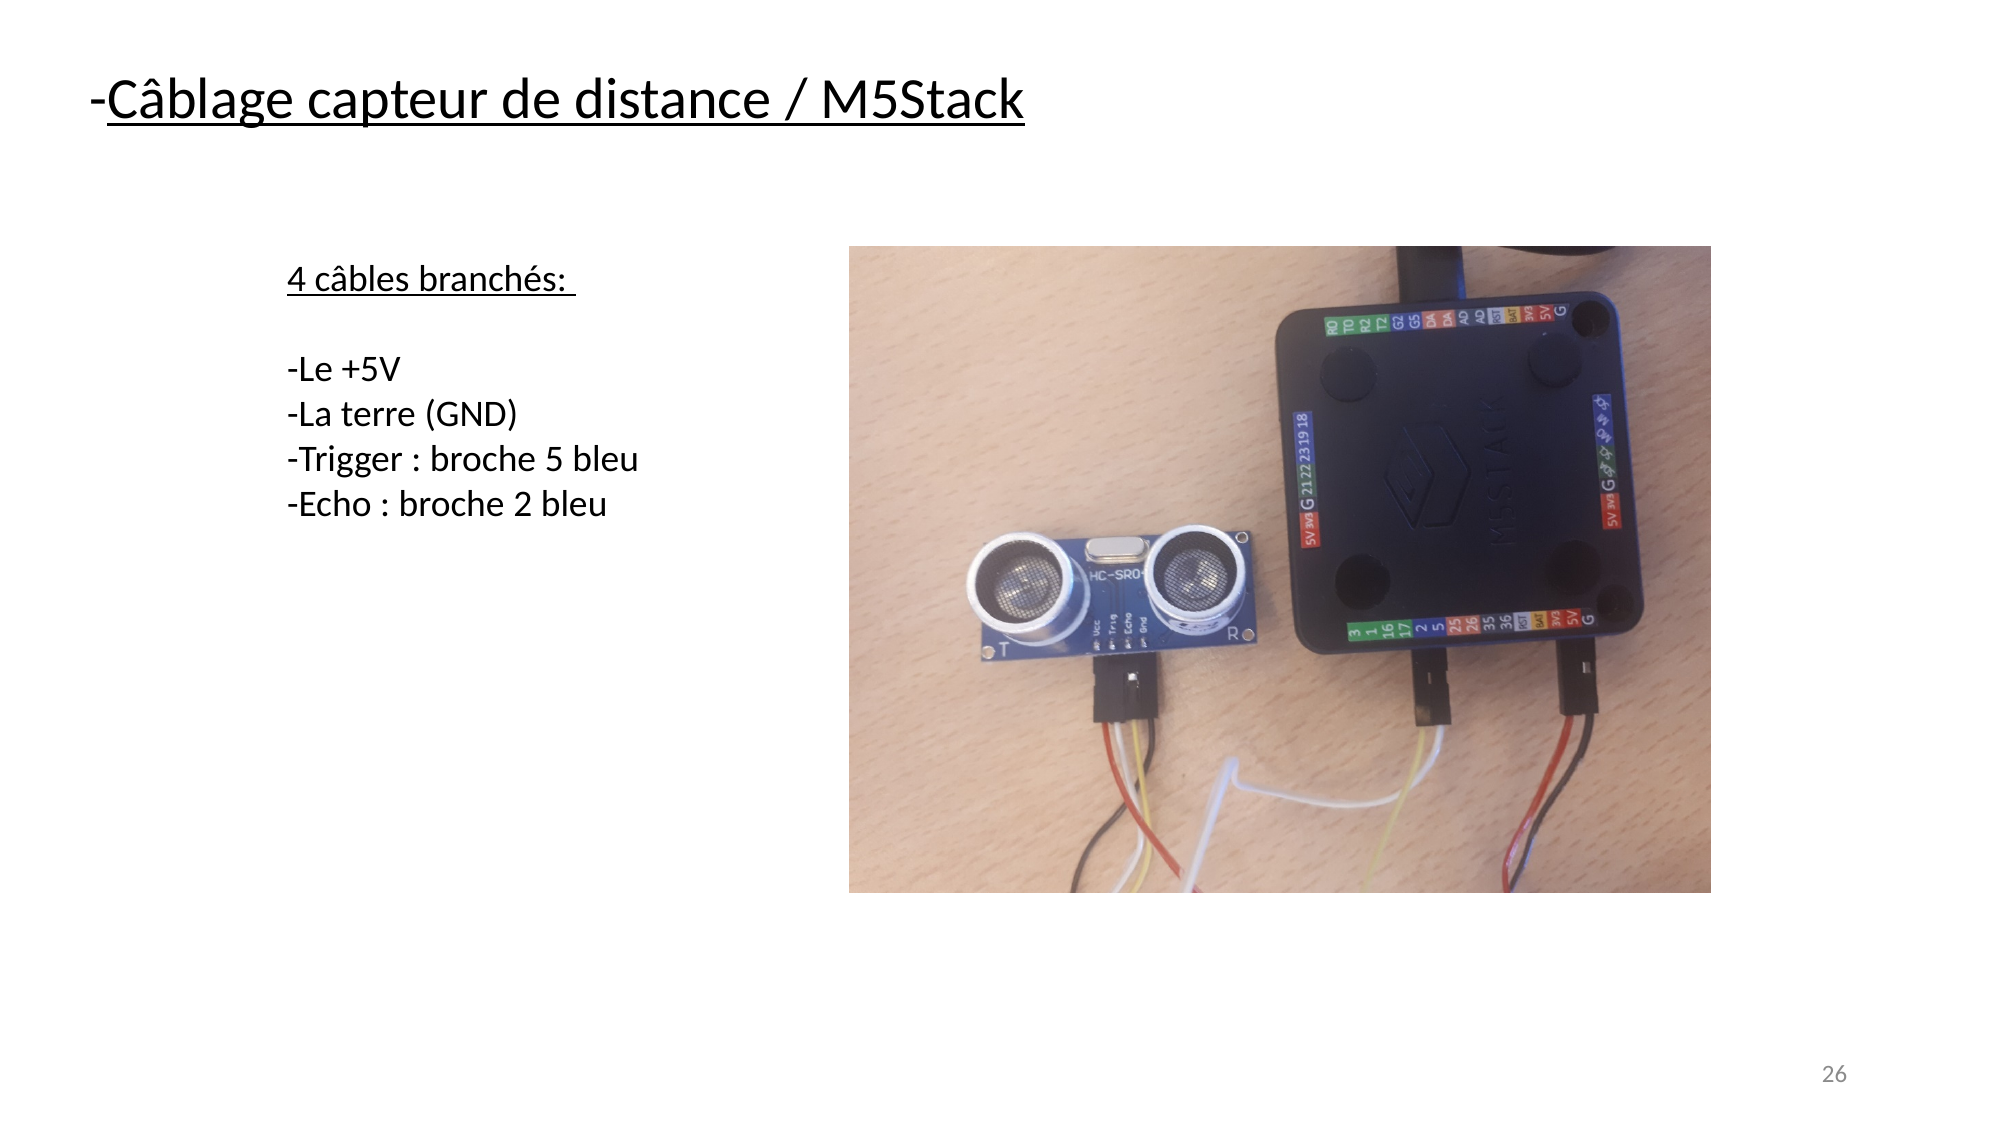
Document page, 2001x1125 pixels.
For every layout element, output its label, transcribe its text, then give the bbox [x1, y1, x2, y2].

picture [849, 246, 1711, 893]
text_box -Câblage capteur de distance / M5Stack [74, 53, 1114, 138]
text_box 4 câbles branchés: -Le +5V -La terre (GND) -Trigger : broche 5 bleu -Echo : broche 2 bleu [272, 246, 796, 577]
slide_number 26 [1412, 1042, 1863, 1103]
